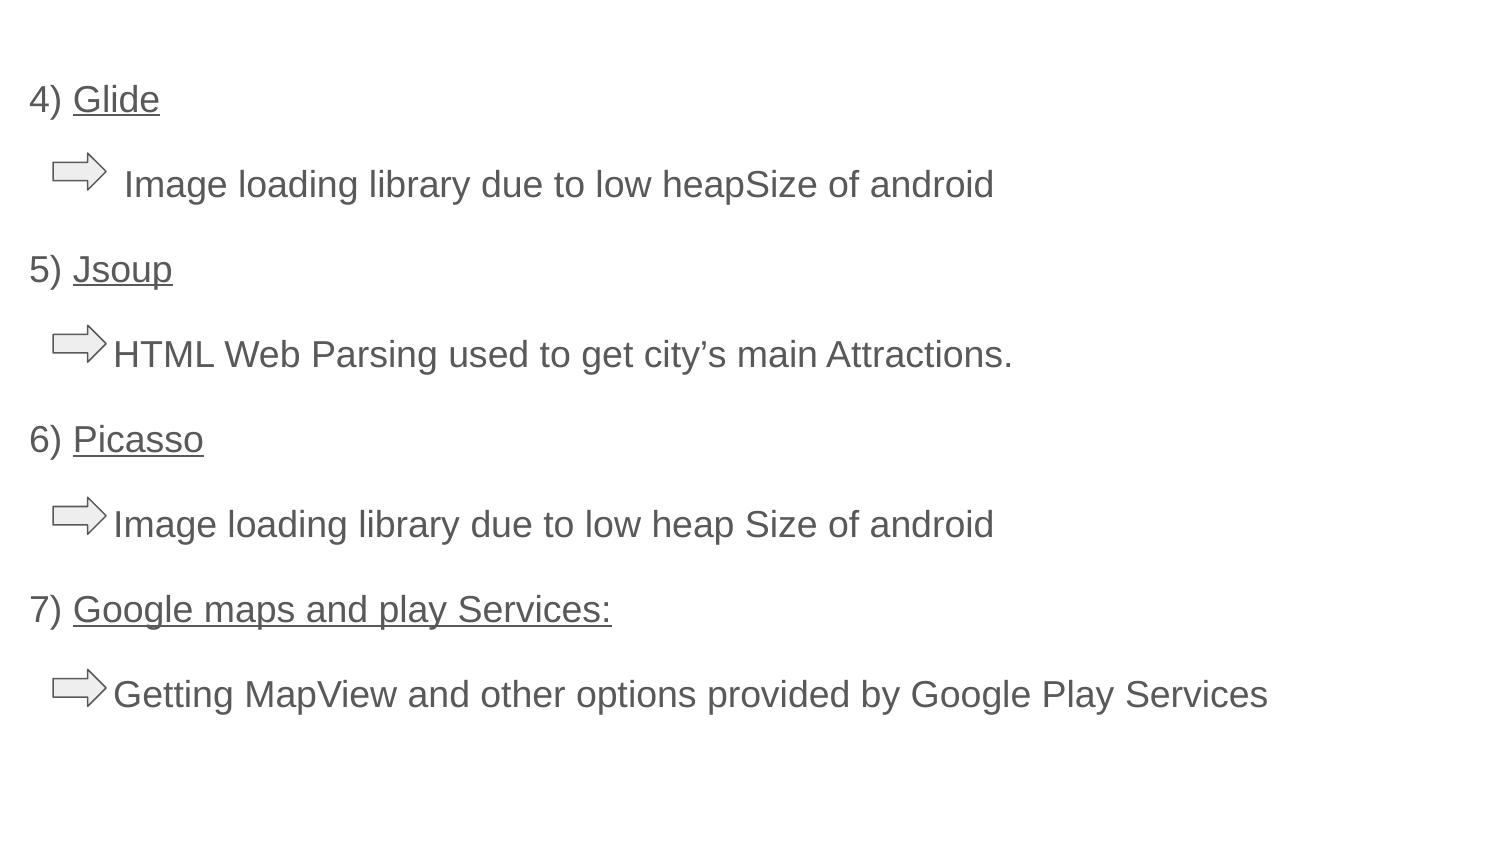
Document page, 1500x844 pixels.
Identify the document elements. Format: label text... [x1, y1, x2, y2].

text_box [53, 325, 107, 363]
text_box [53, 669, 107, 707]
text_box [53, 497, 107, 535]
text_box [53, 153, 107, 190]
list 4) Glide Image loading library due to low heapSize of android 5) Jsoup HTML Web Parsing used to get city’s main Attractions. 6) Picasso Image loading library due to low heap Size of android 7) Google maps and play Services: Getting MapView and other options provided by Google Play Services [14, 53, 1412, 825]
